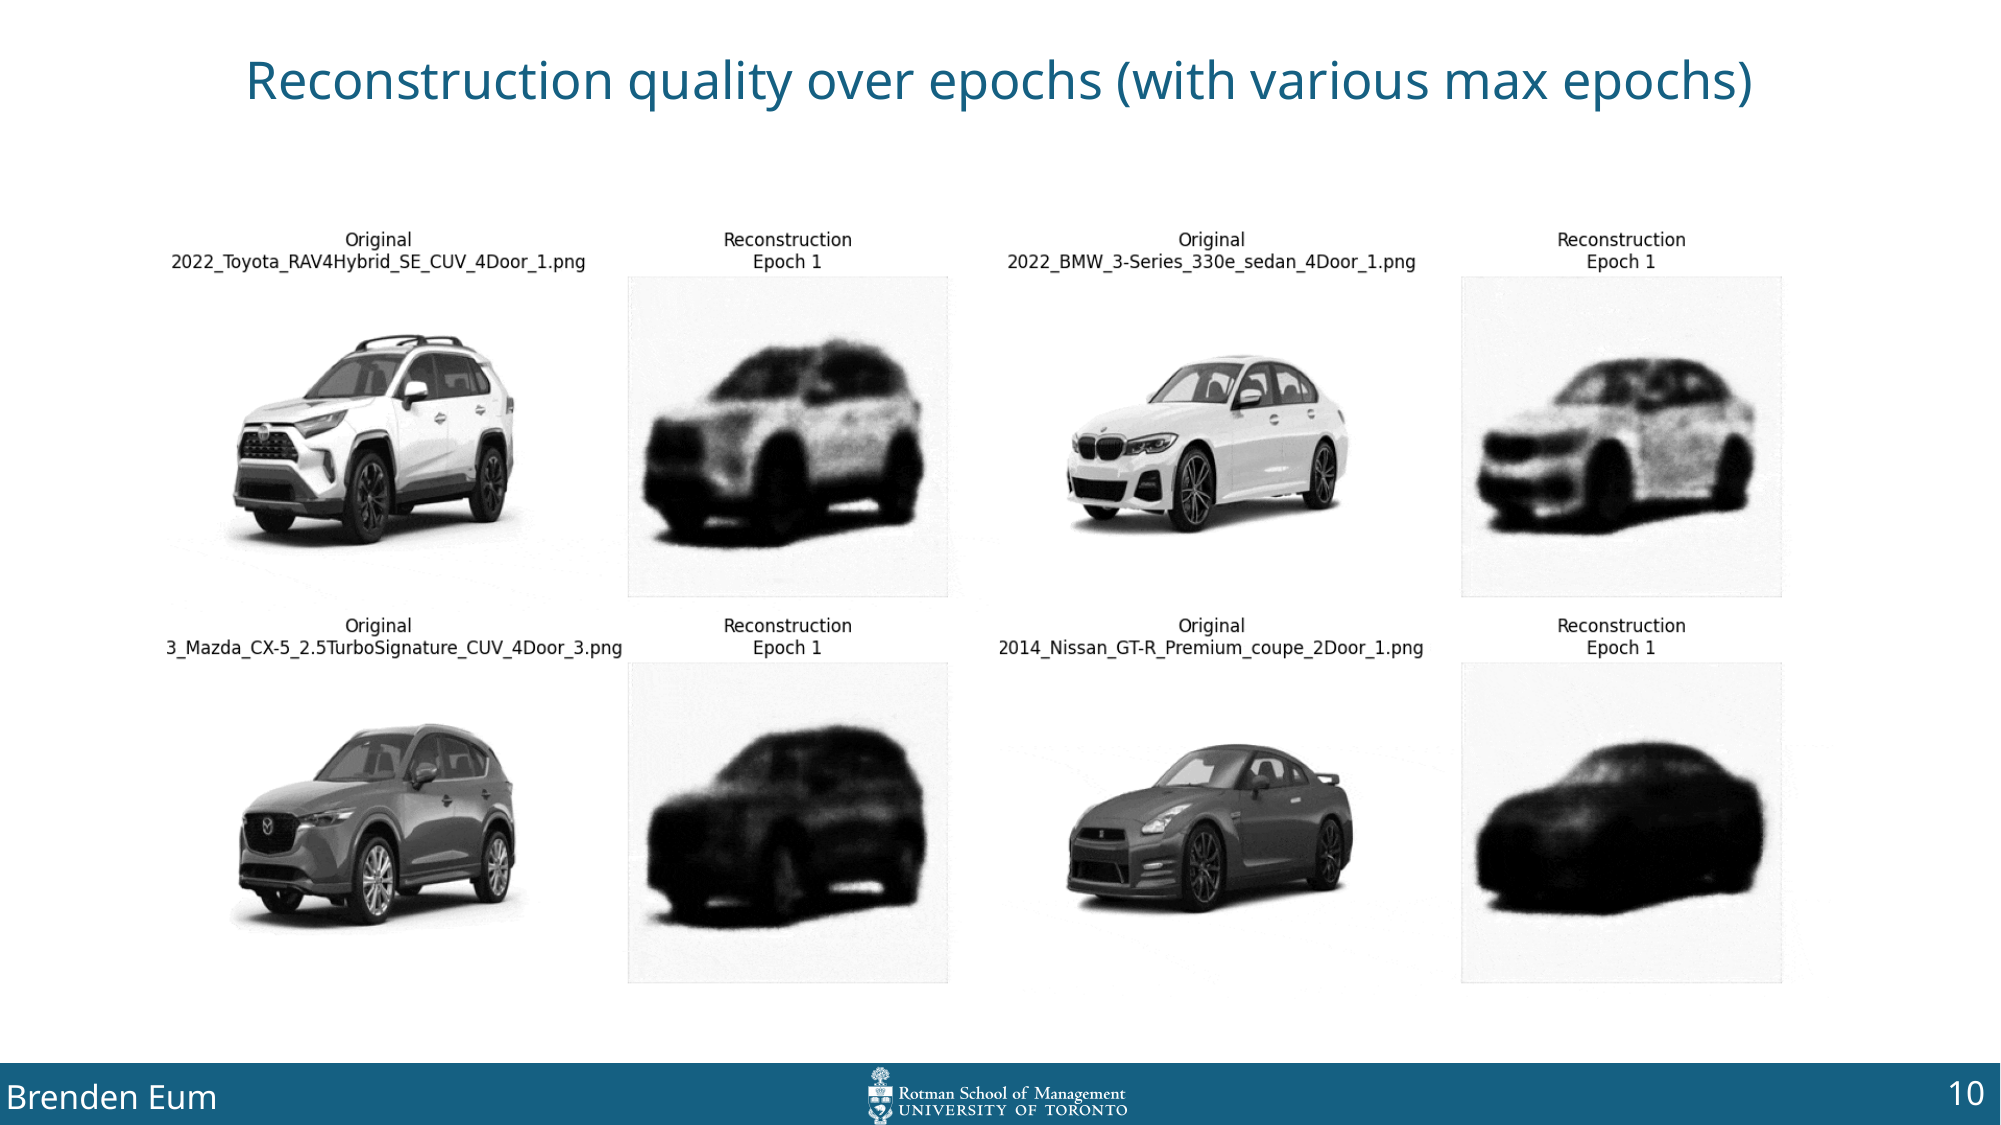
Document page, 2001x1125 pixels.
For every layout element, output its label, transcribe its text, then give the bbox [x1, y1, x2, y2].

slide_number 10 [1776, 1065, 2000, 1125]
picture [165, 225, 1834, 999]
title Reconstruction quality over epochs (with various max epochs) [24, 0, 1975, 166]
picture [865, 1063, 1135, 1125]
